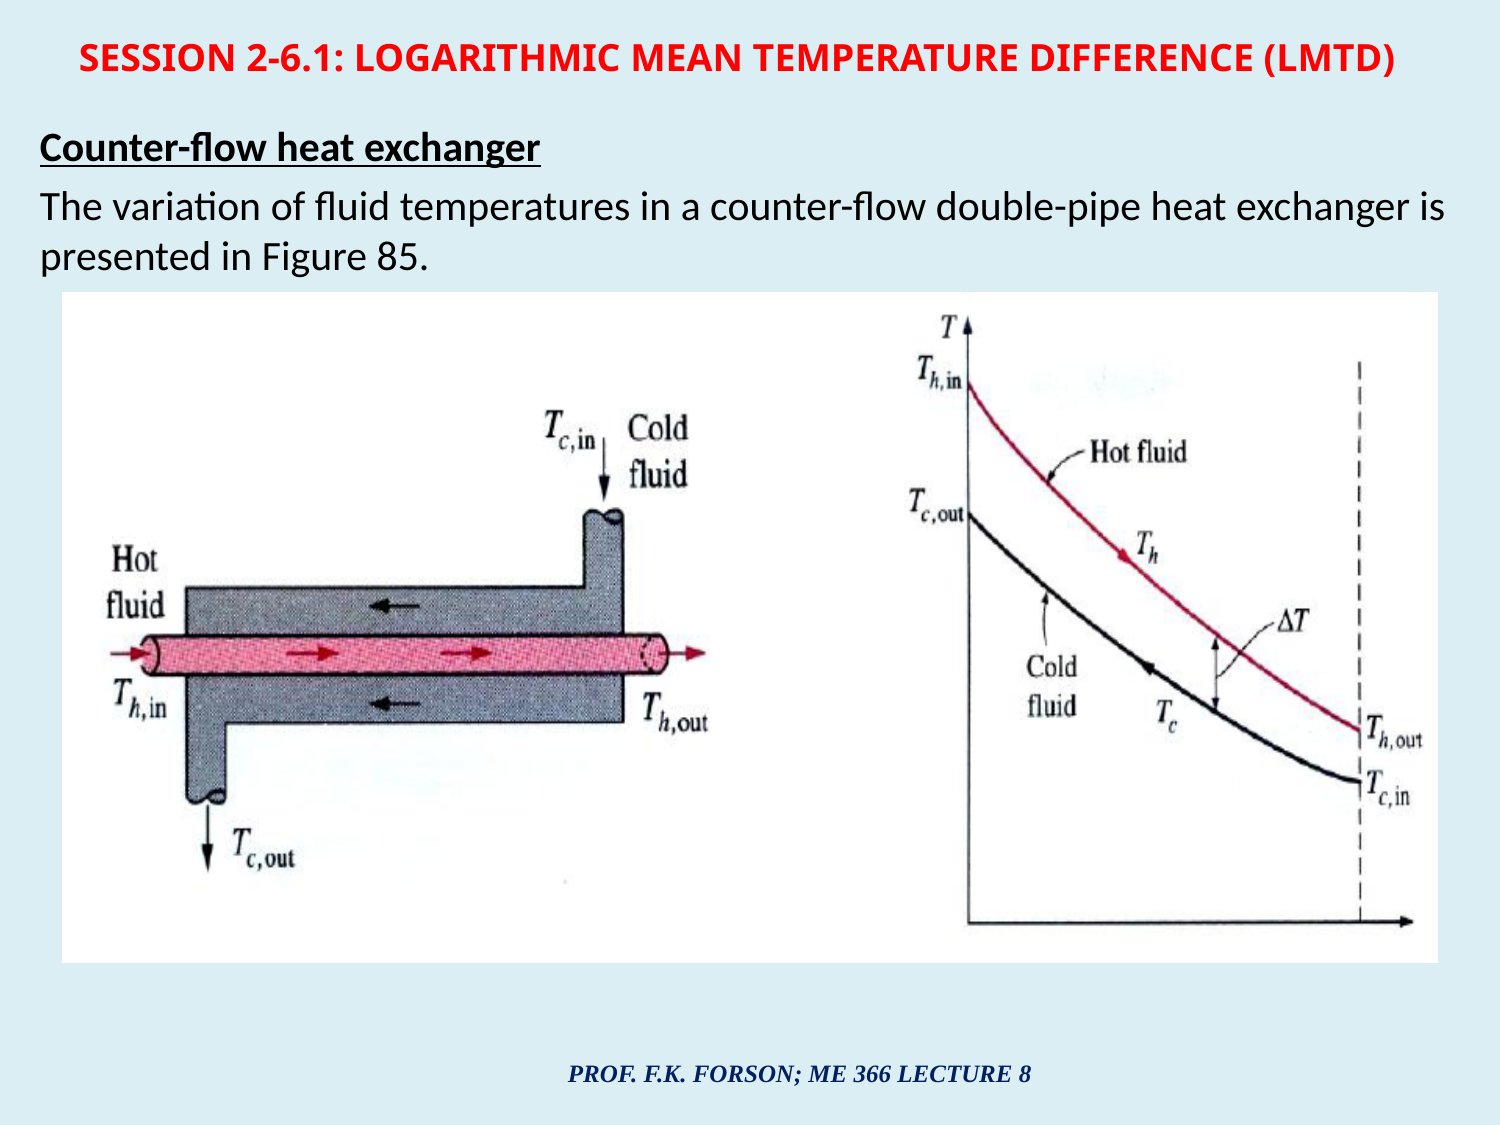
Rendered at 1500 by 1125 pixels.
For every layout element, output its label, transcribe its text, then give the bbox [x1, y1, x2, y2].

subtitle Counter-flow heat exchanger The variation of fluid temperatures in a counter-flow double-pipe heat exchanger is presented in Figure 85. [24, 112, 1463, 1100]
title SESSION 2-6.1: LOGARITHMIC MEAN TEMPERATURE DIFFERENCE (LMTD) [50, 12, 1425, 100]
footer PROF. F.K. FORSON; ME 366 LECTURE 8 [512, 1042, 1088, 1103]
picture [62, 292, 1438, 963]
